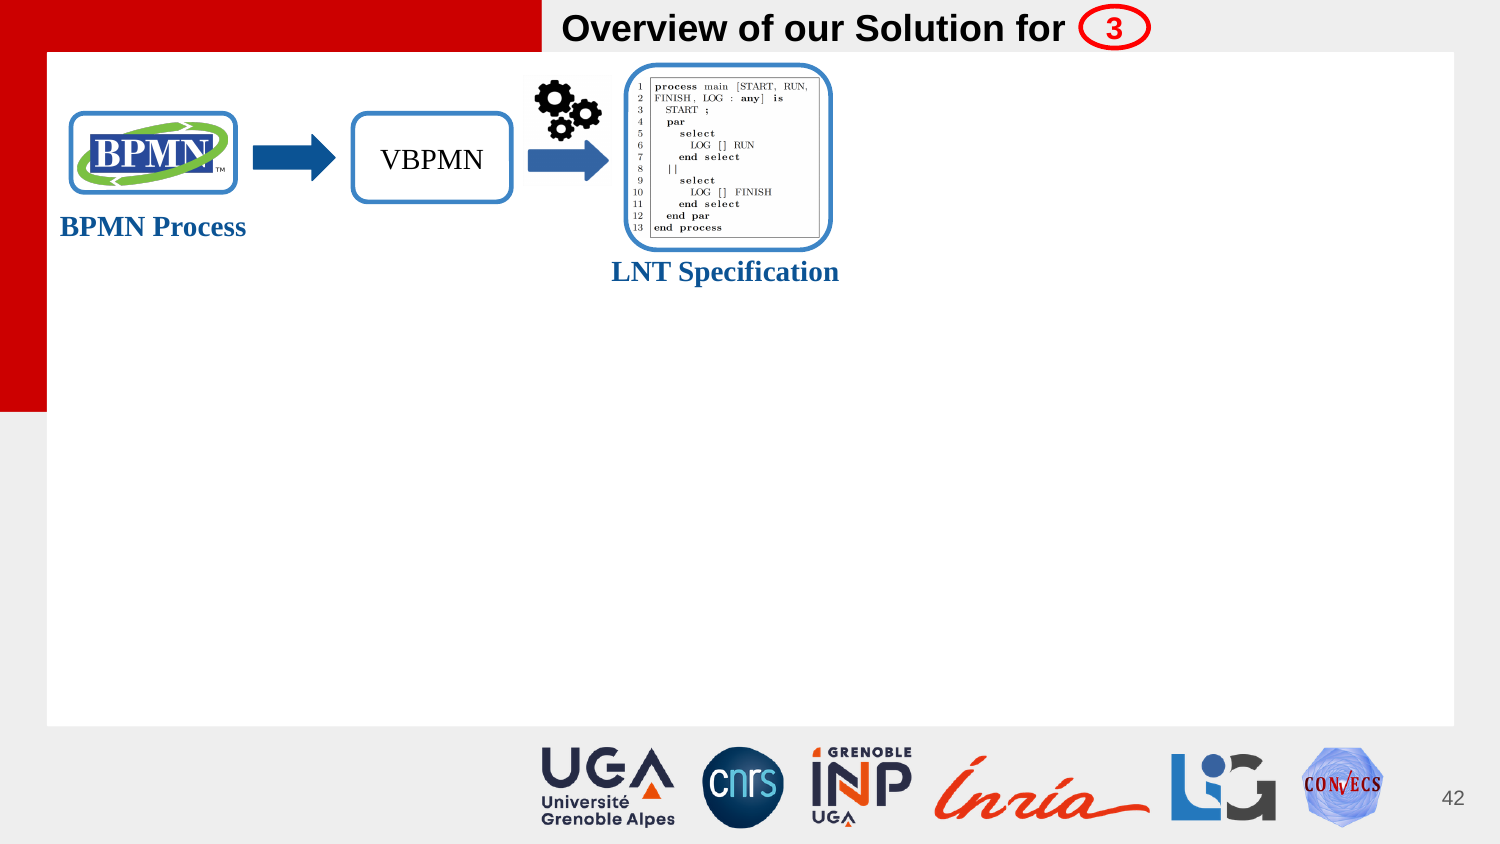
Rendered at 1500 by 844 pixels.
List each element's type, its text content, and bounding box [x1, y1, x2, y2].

text_box [253, 134, 335, 181]
text_box Overview of our Solution for [546, 0, 1441, 55]
text_box VBPMN [352, 113, 512, 202]
slide_number ‹#› [1389, 764, 1480, 830]
picture [0, 0, 1500, 844]
text_box BPMN Process [12, 197, 294, 252]
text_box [588, 64, 863, 291]
text_box 3 [1080, 6, 1149, 49]
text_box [70, 101, 236, 215]
